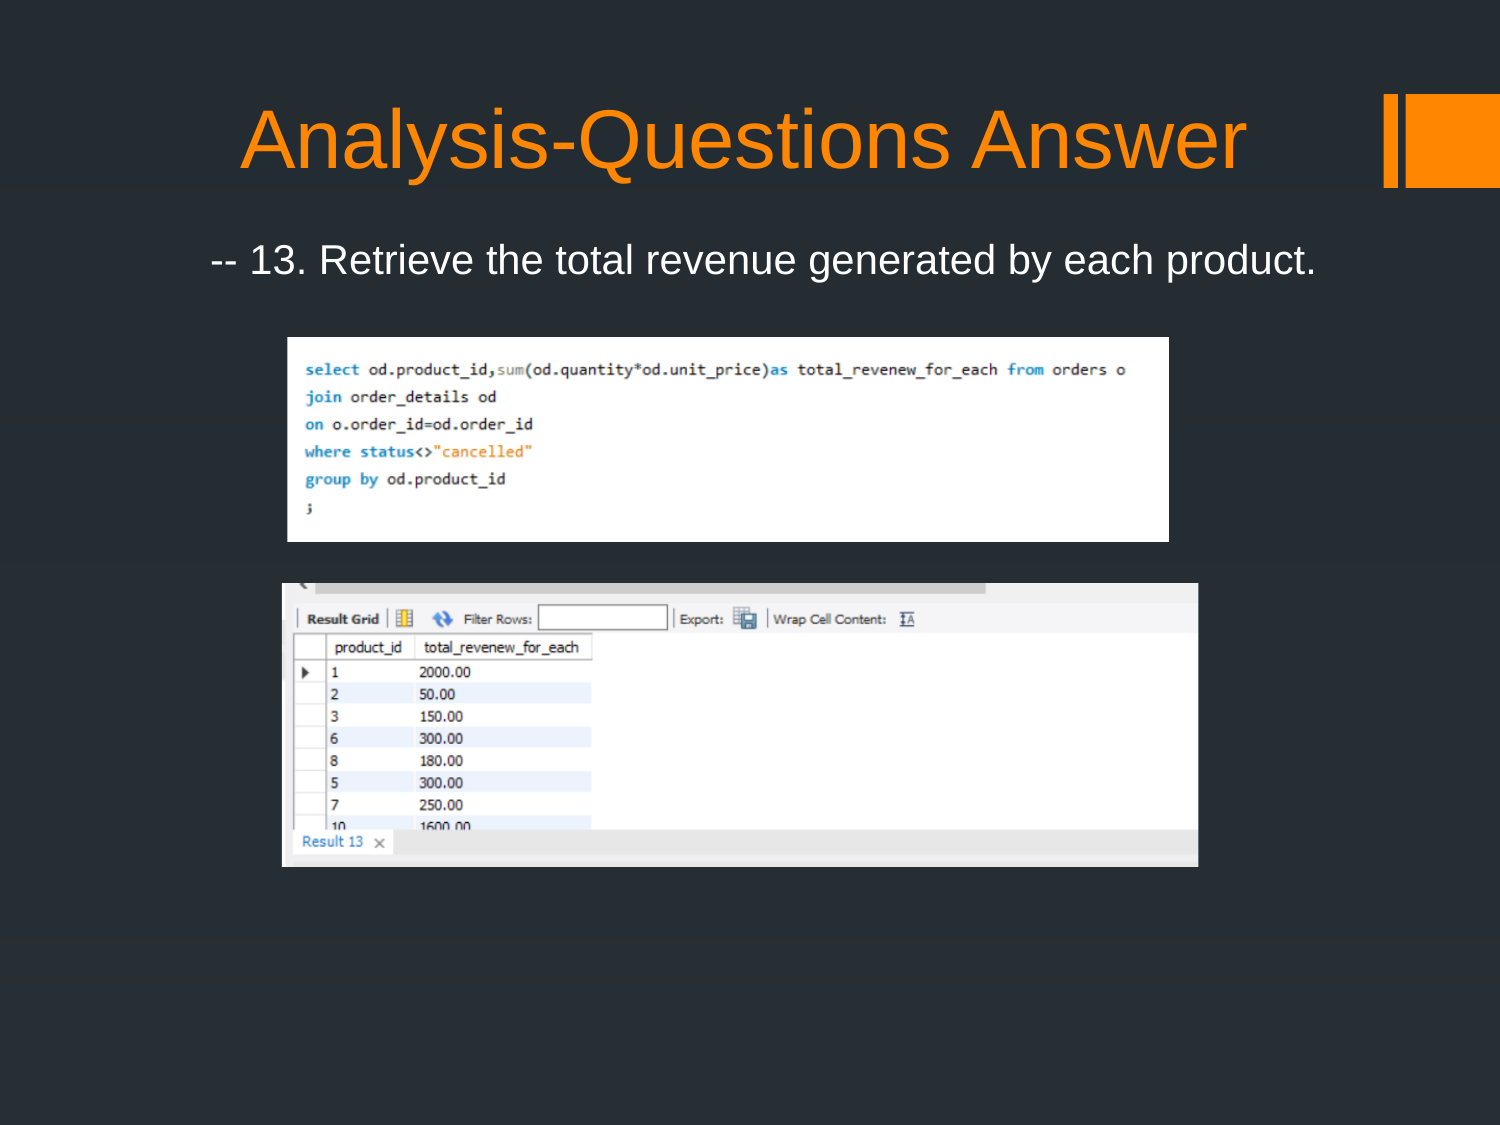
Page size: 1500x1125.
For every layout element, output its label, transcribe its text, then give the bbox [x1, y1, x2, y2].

picture [281, 582, 1199, 868]
title Analysis-Questions Answer [225, 75, 1350, 193]
picture [286, 336, 1170, 543]
list -- 13. Retrieve the total revenue generated by each product. [187, 224, 1388, 321]
